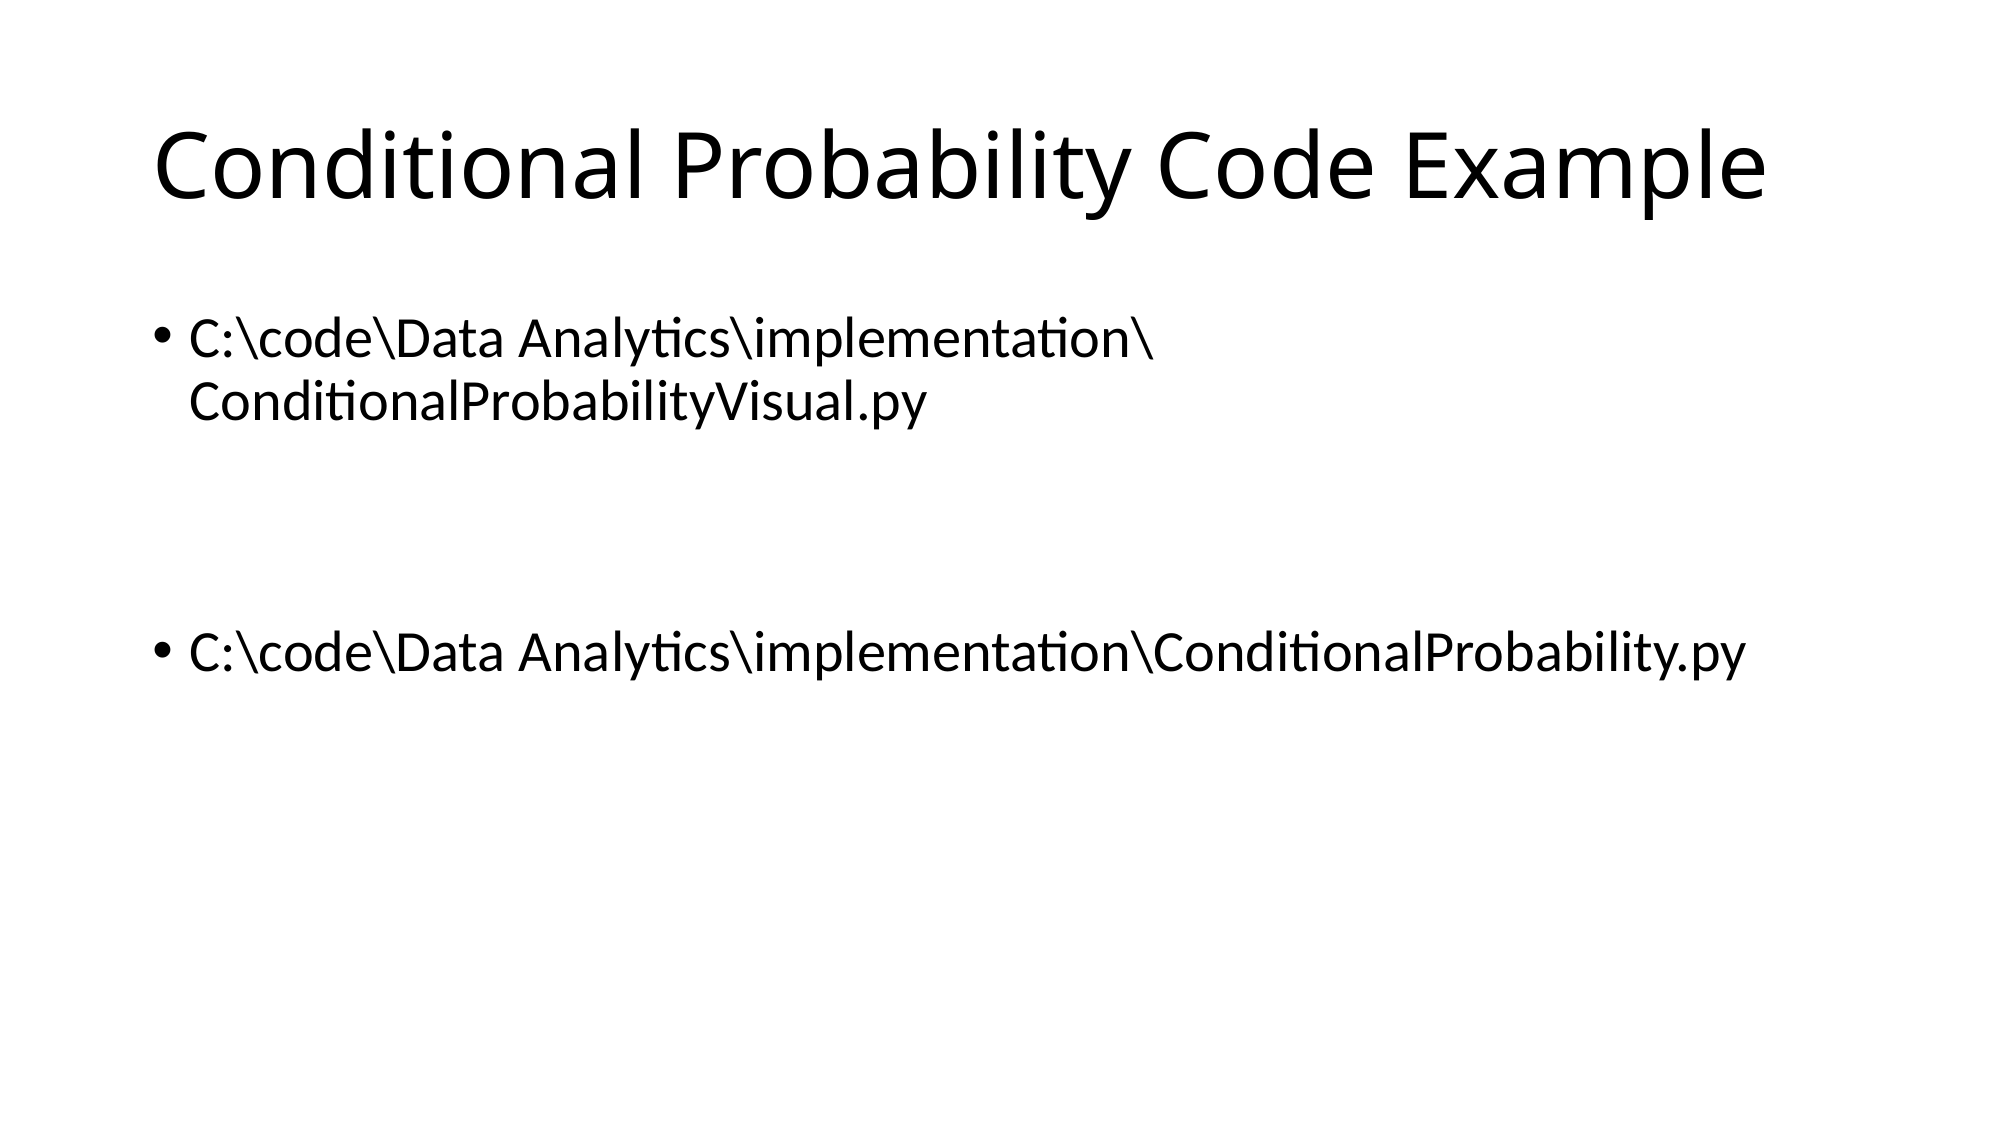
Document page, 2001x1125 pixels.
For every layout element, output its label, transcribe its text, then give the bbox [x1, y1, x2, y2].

list C:\code\Data Analytics\implementation\ConditionalProbabilityVisual.py C:\code\Data Analytics\implementation\ConditionalProbability.py [137, 299, 1863, 1014]
title Conditional Probability Code Example [137, 59, 1863, 278]
